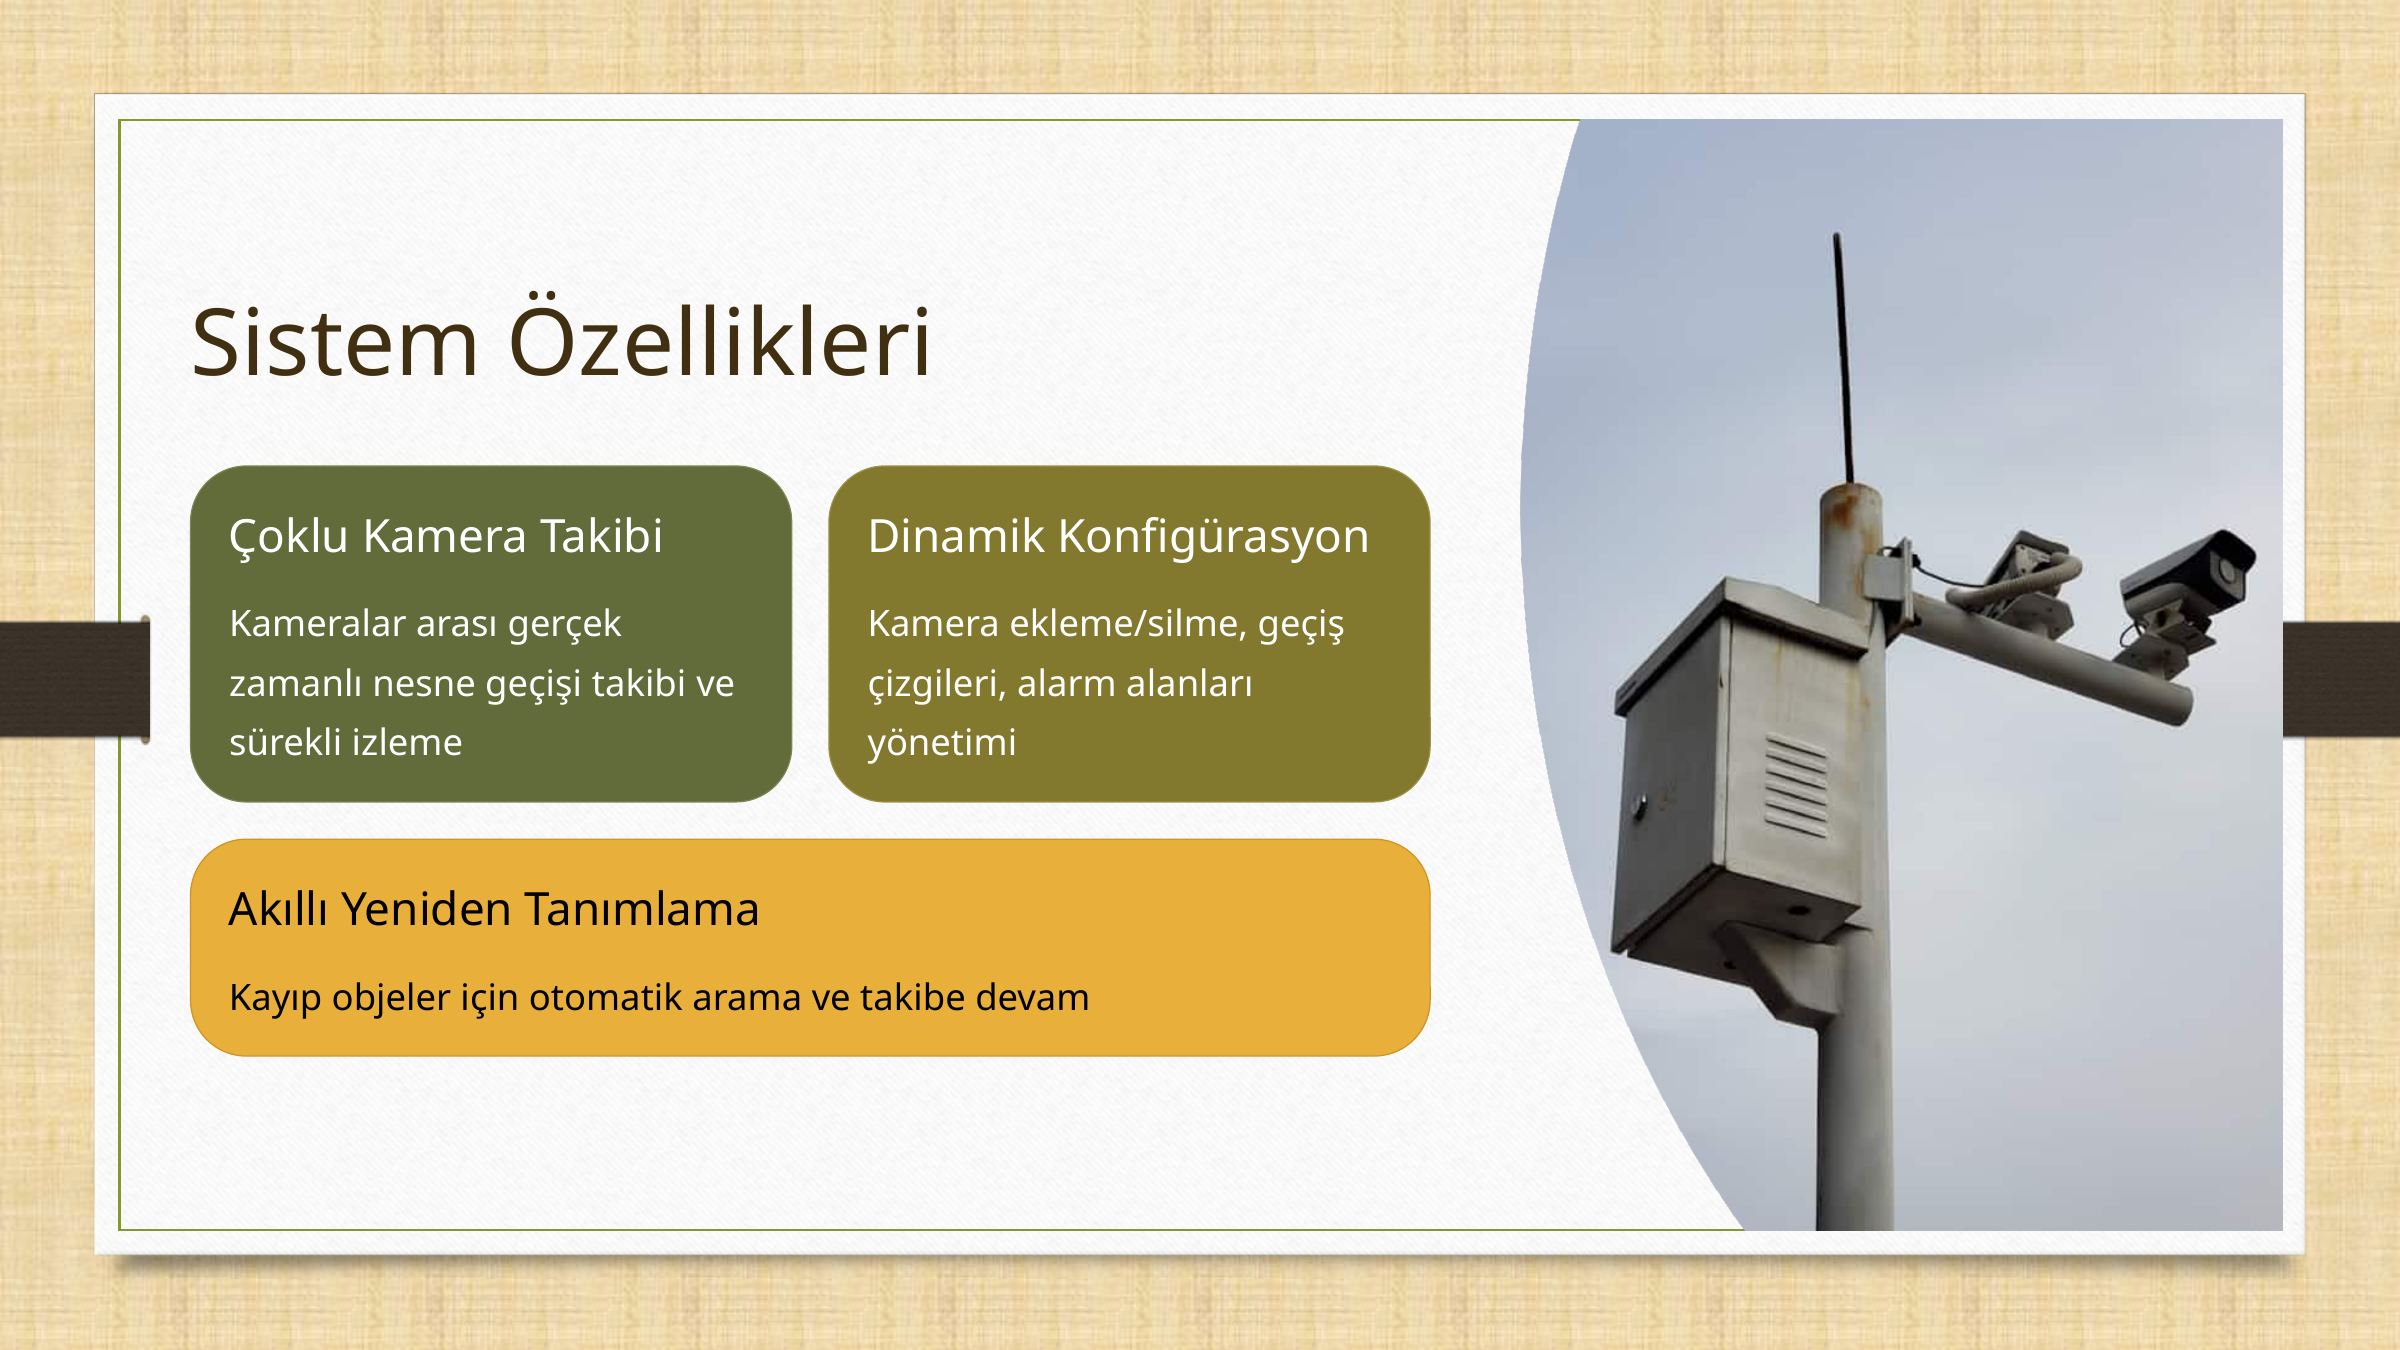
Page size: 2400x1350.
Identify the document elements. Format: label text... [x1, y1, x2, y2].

text_box Kamera ekleme/silme, geçiş çizgileri, alarm alanları yönetimi [867, 584, 1392, 764]
text_box Sistem Özellikleri [190, 278, 1121, 396]
text_box [190, 839, 1431, 1057]
text_box Çoklu Kamera Takibi [229, 504, 695, 563]
text_box Dinamik Konfigürasyon [867, 504, 1392, 563]
text_box Akıllı Yeniden Tanımlama [229, 877, 800, 936]
picture [0, 0, 2400, 1350]
text_box Kayıp objeler için otomatik arama ve takibe devam [229, 957, 1392, 1018]
text_box Kameralar arası gerçek zamanlı nesne geçişi takibi ve sürekli izleme [229, 584, 754, 764]
text_box [828, 466, 1431, 802]
text_box [190, 466, 792, 802]
